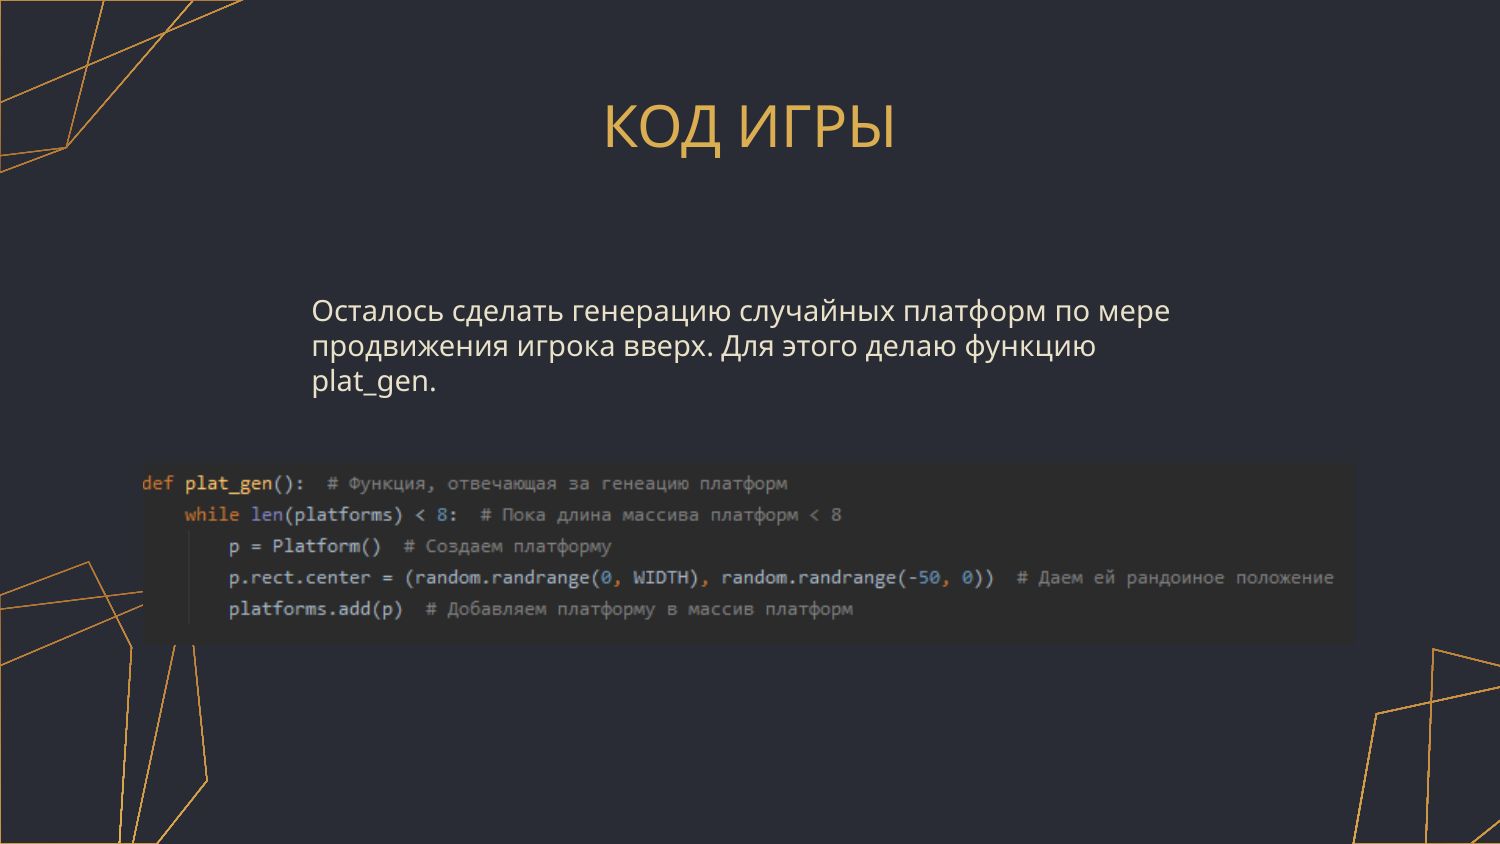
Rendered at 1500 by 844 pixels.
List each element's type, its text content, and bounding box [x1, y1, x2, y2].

list Осталось сделать генерацию случайных платформ по мере продвижения игрока вверх. Для этого делаю функцию plat_gen. [296, 213, 1202, 461]
title КОД ИГРЫ [327, 88, 1173, 160]
picture [143, 463, 1355, 646]
